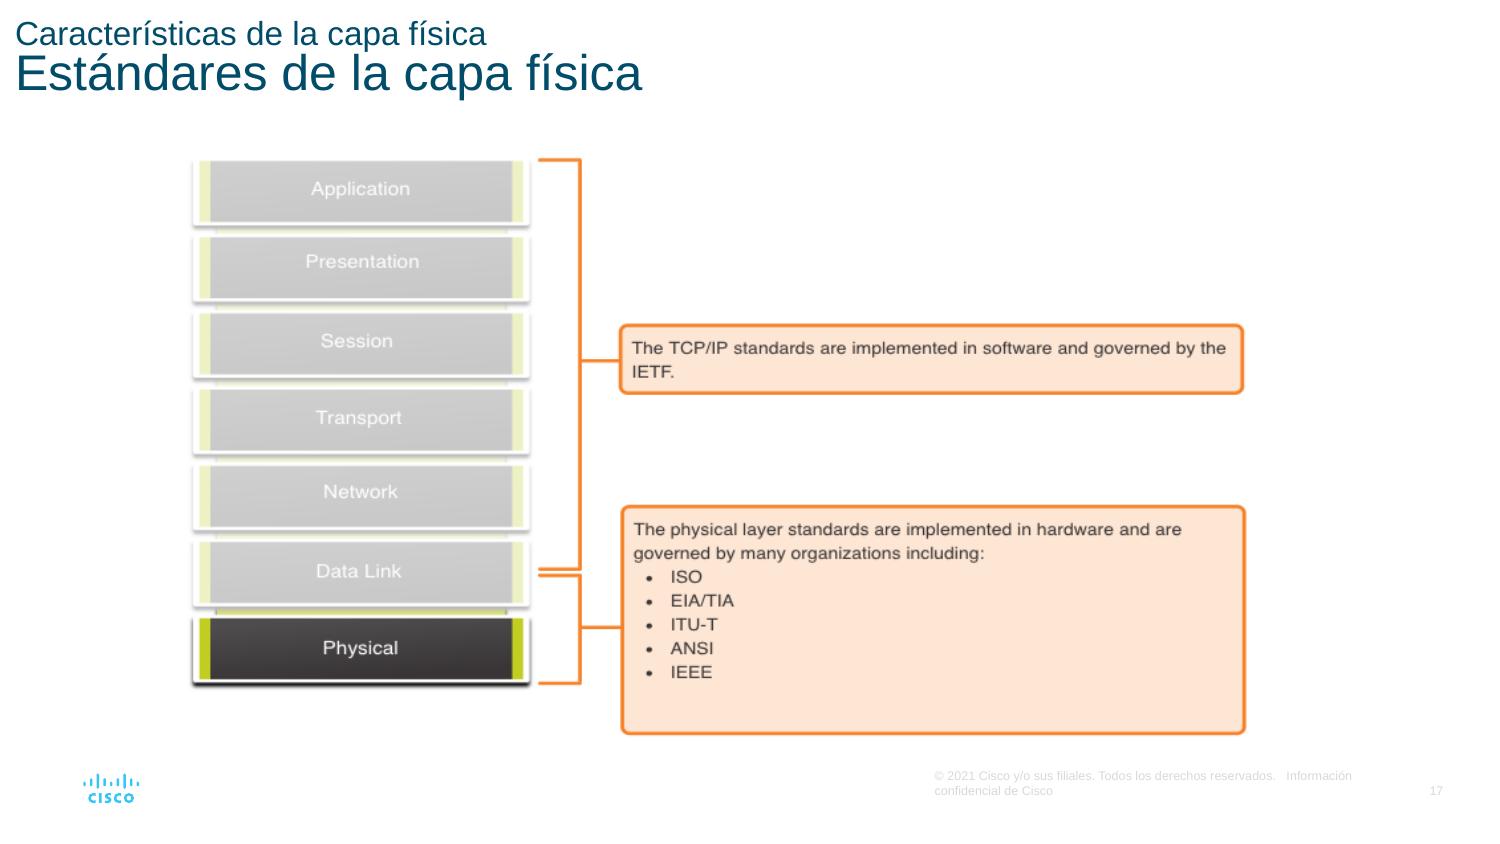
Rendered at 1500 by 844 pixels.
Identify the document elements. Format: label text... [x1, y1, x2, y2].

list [180, 136, 1260, 748]
title Características de la capa física Estándares de la capa física [0, 0, 1369, 121]
